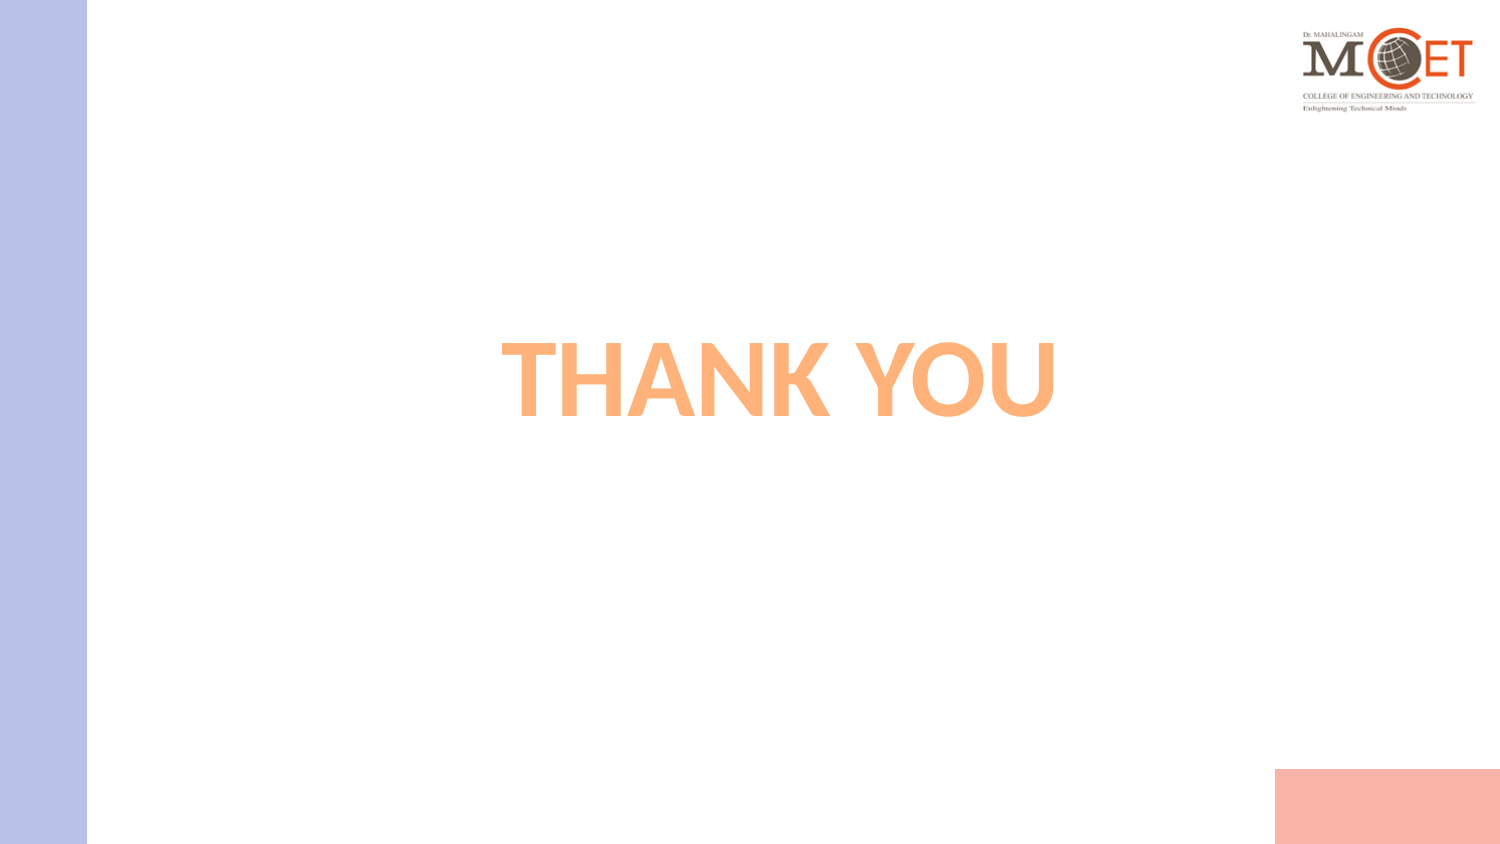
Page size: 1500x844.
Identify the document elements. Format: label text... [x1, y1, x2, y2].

picture [1284, 21, 1491, 122]
picture [1274, 768, 1500, 844]
text_box THANK YOU [243, 296, 1319, 717]
picture [0, 0, 88, 844]
